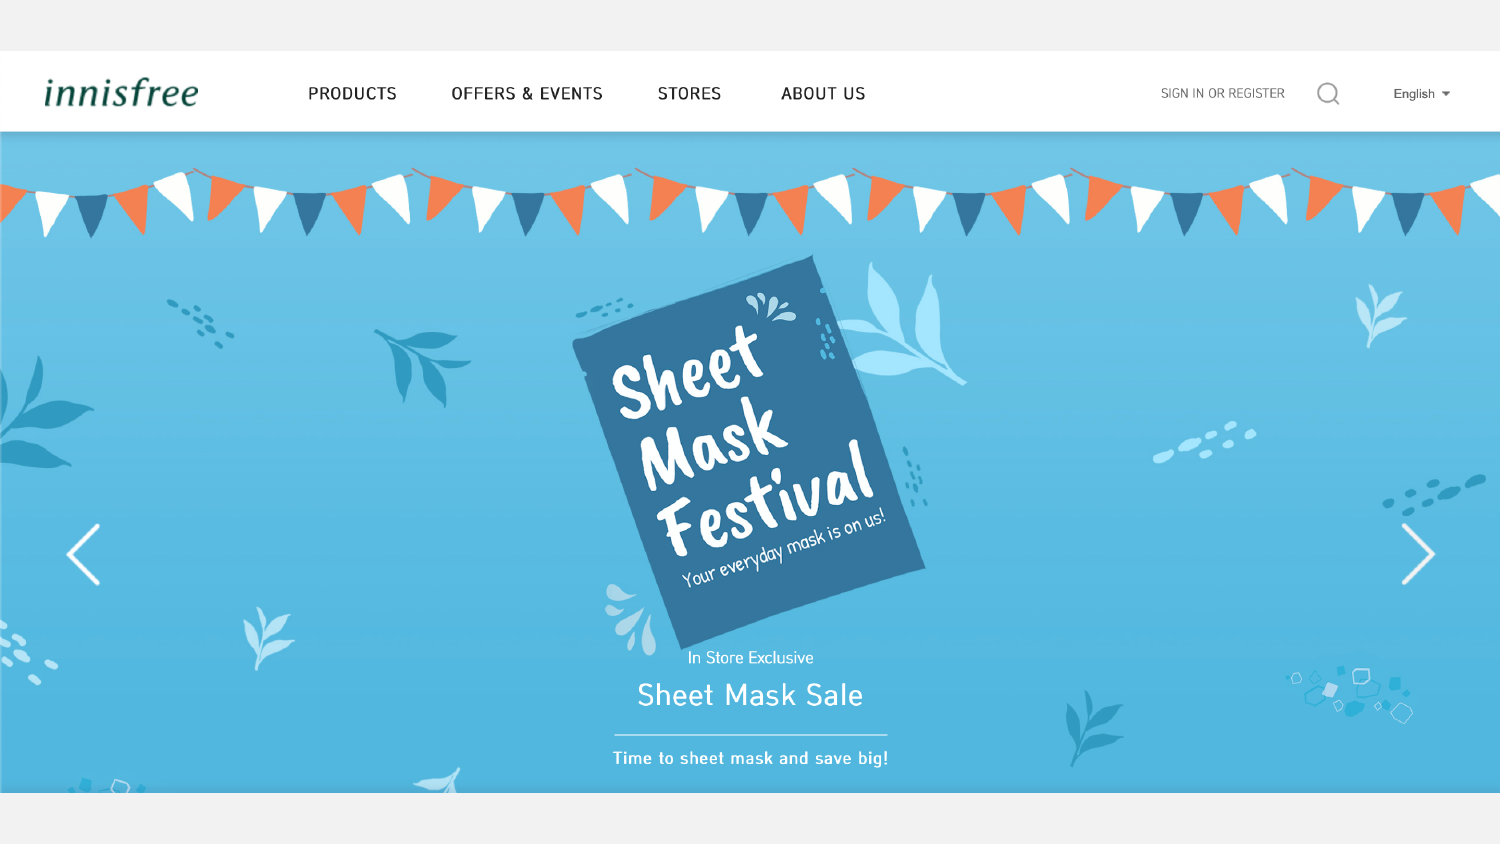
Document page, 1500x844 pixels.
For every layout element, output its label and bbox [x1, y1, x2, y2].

picture [0, 50, 1500, 793]
